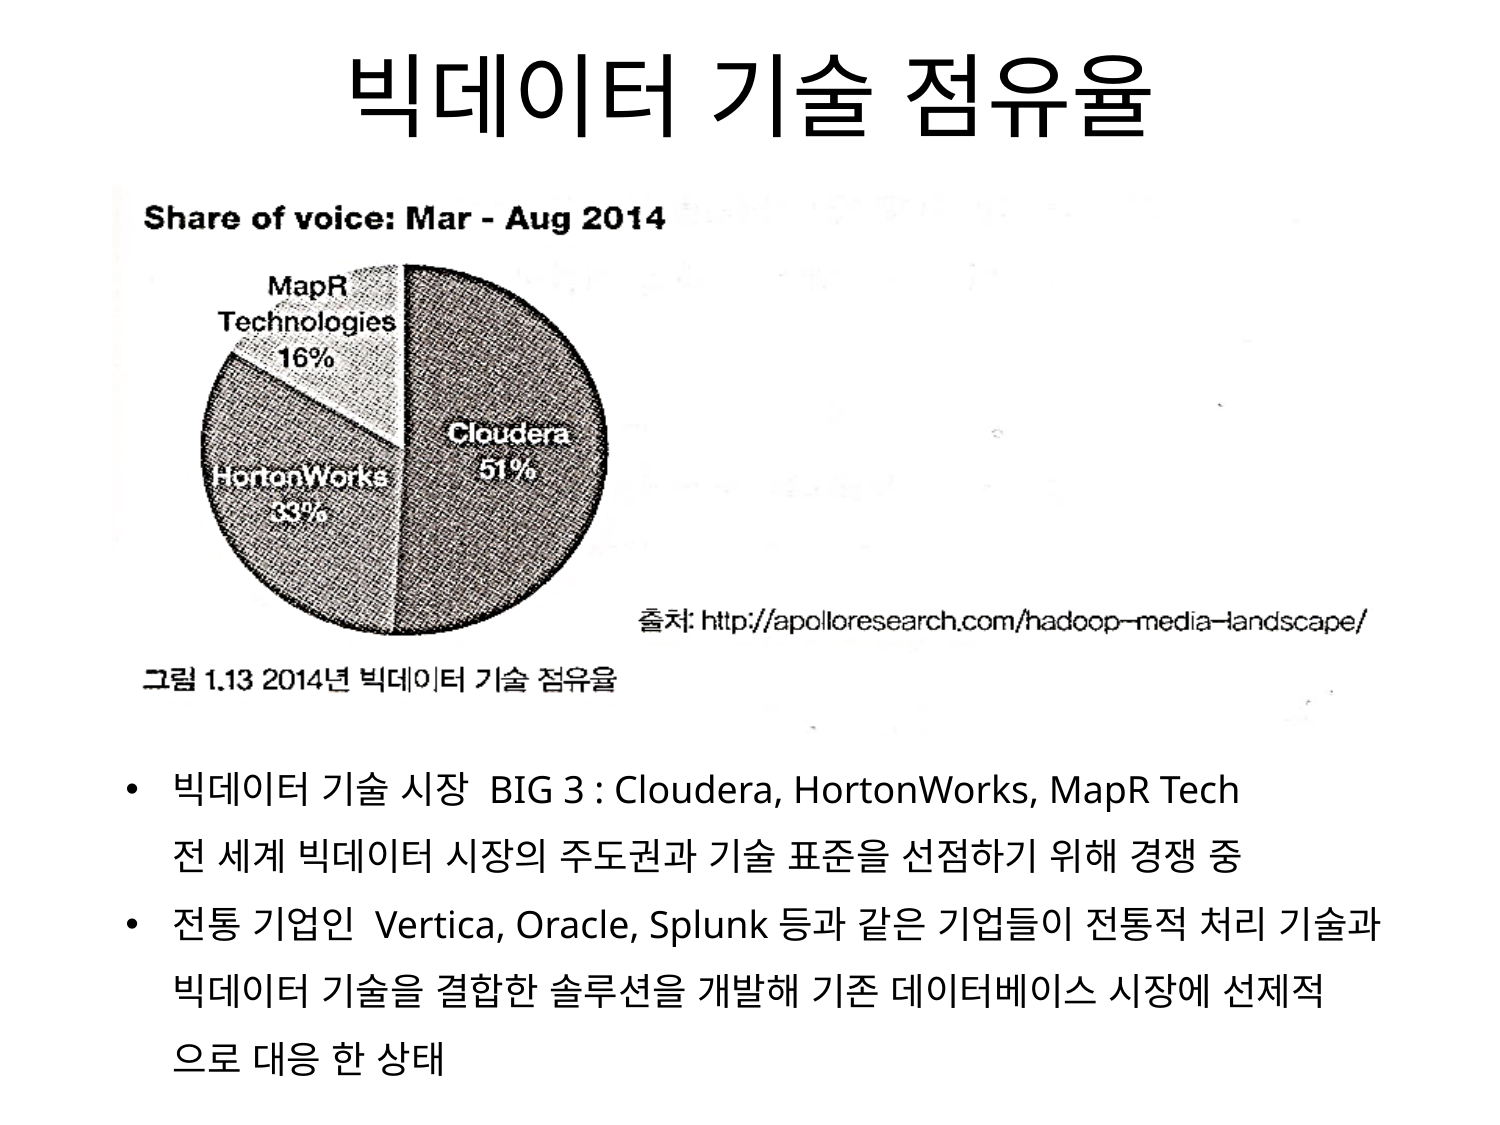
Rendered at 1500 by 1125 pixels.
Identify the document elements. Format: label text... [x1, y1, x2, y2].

picture [111, 184, 1397, 738]
title 빅데이터 기술 점유율 [75, 0, 1426, 188]
text_box 빅데이터 기술 시장 BIG 3 : Cloudera, HortonWorks, MapR Tech 전 세계 빅데이터 시장의 주도권과 기술 표준을 선점하기 위해 경쟁 중 전통 기업인 Vertica, Oracle, Splunk등과 같은 기업들이 전통적 처리 기술과 빅데이터 기술을 결합한 솔루션을 개발해 기존 데이터베이스 시장에 선제적 으로 대응 한 상태 [110, 744, 1398, 1088]
